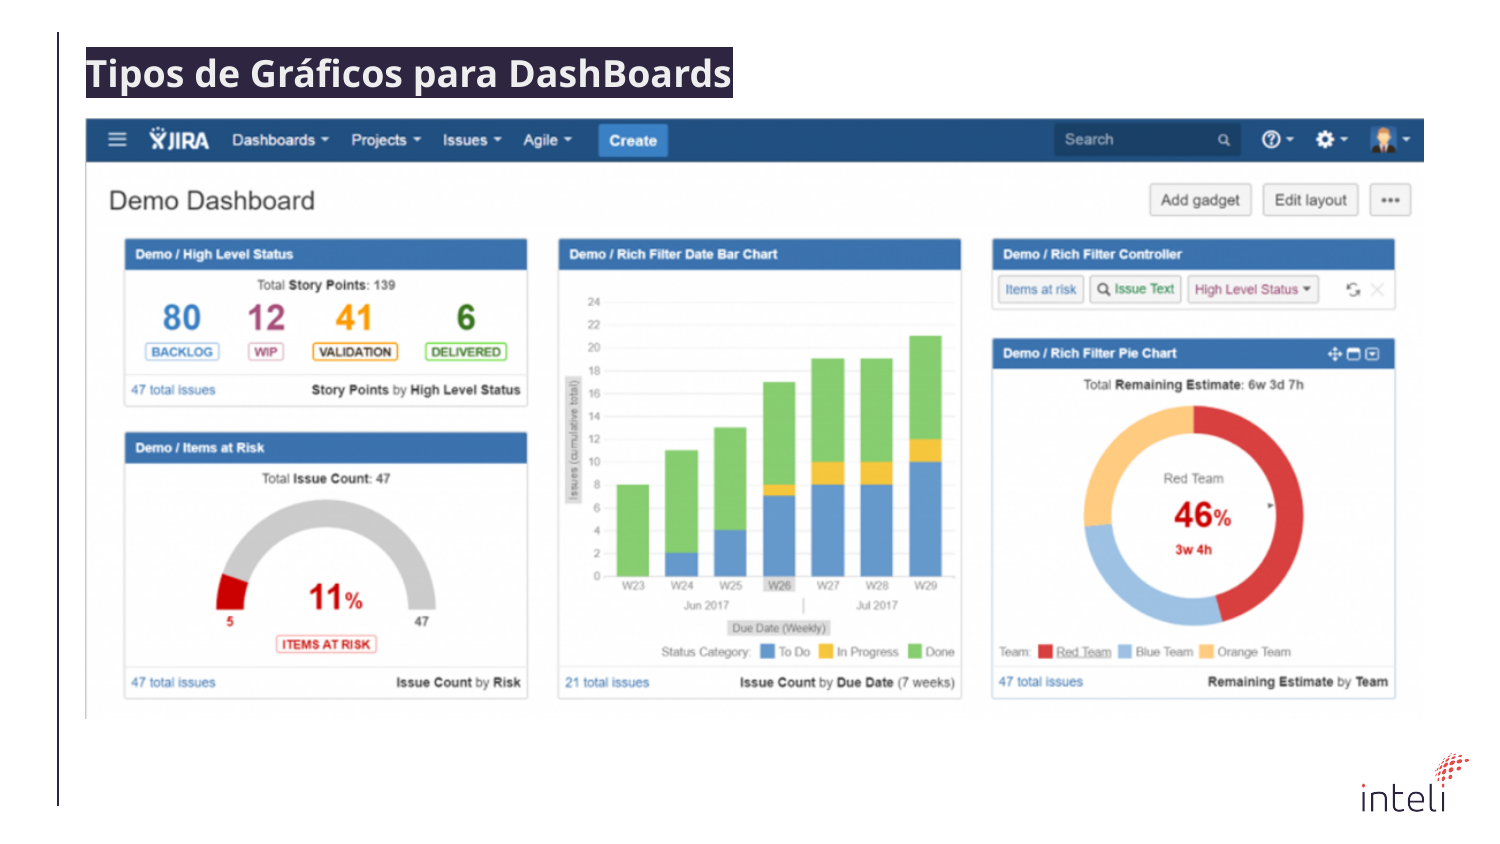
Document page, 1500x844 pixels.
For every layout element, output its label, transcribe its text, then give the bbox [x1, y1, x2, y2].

picture [85, 118, 1424, 719]
text_box Tipos de Gráficos para DashBoards [85, 42, 750, 103]
picture [1361, 753, 1469, 813]
